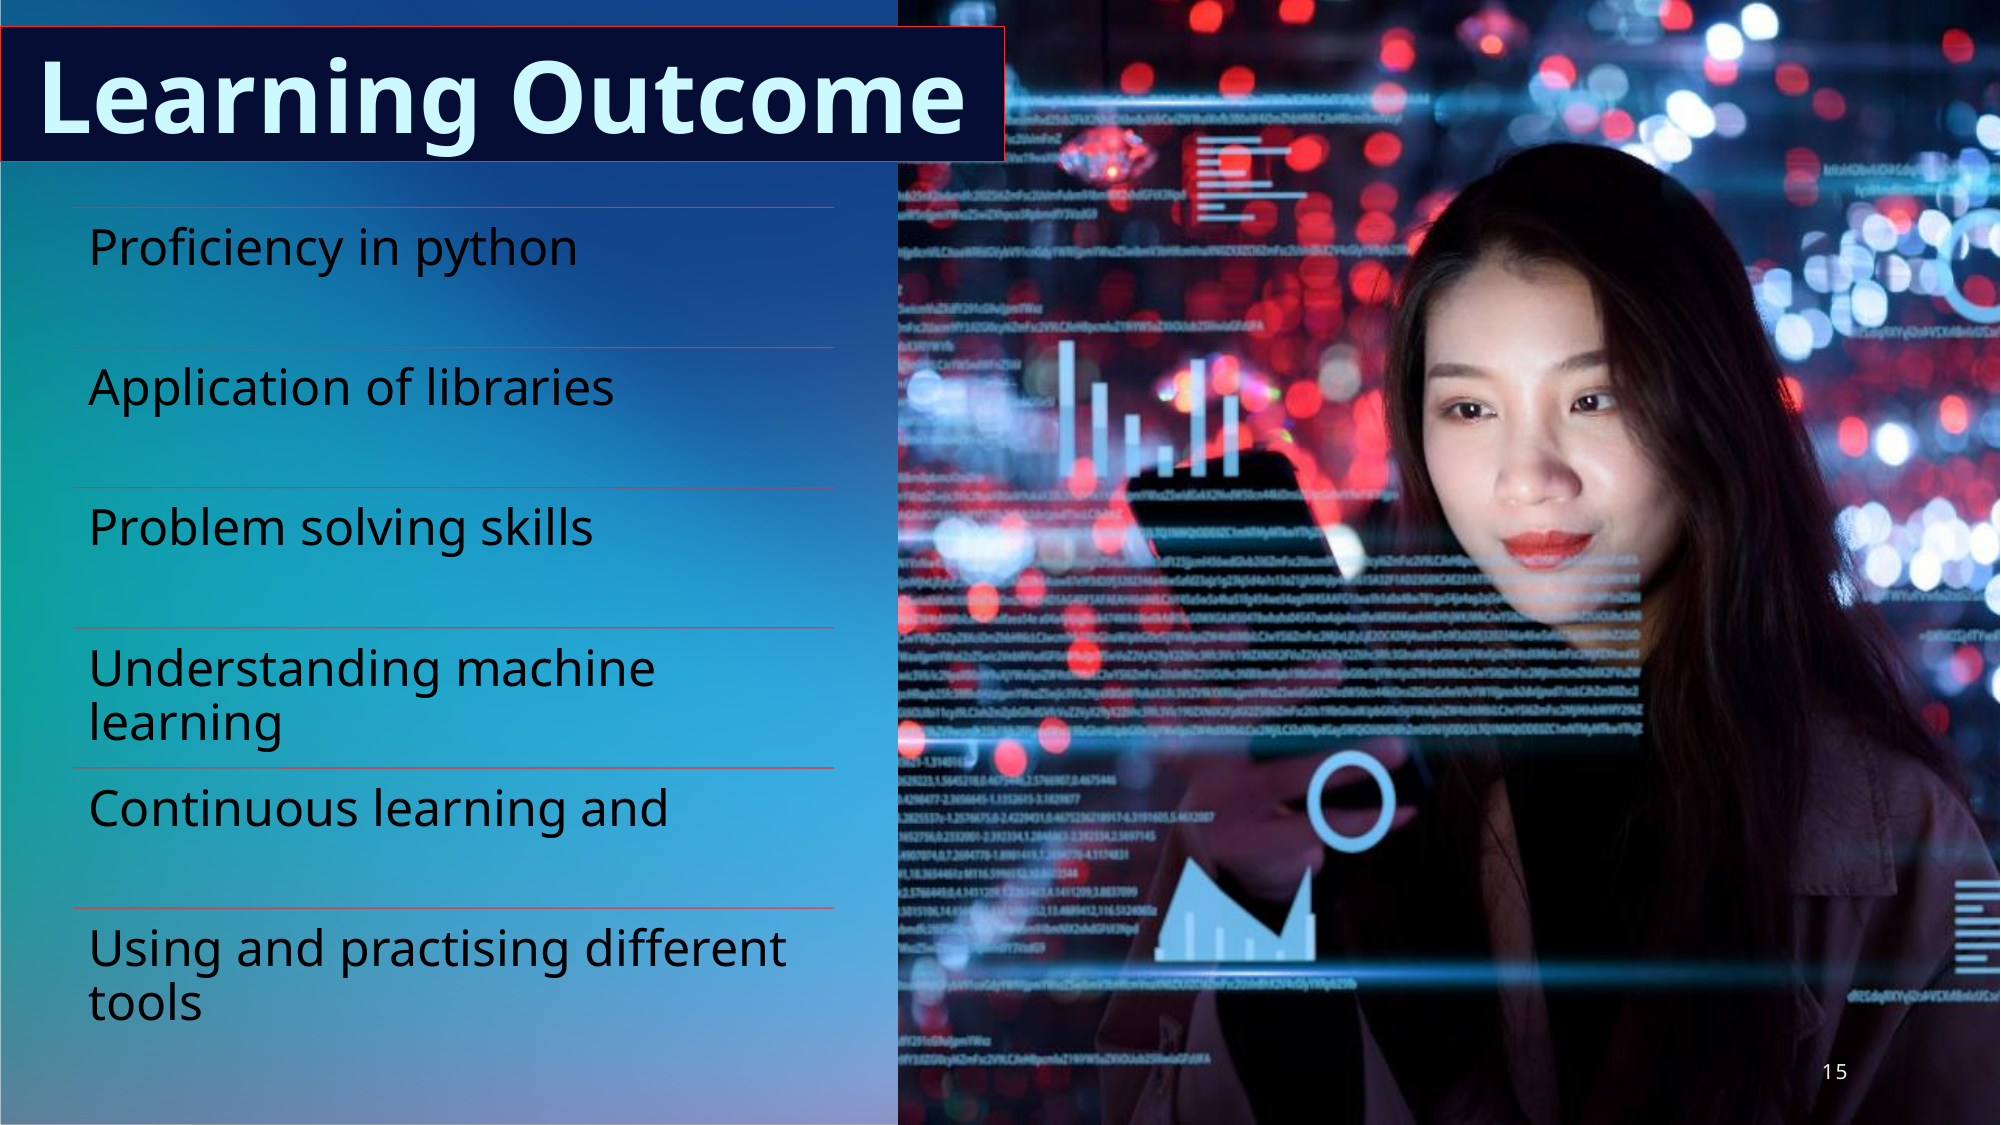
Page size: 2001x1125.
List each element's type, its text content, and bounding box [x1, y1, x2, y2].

text_box Learning Outcome [0, 26, 898, 162]
picture [0, 0, 2000, 1125]
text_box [73, 206, 835, 1049]
